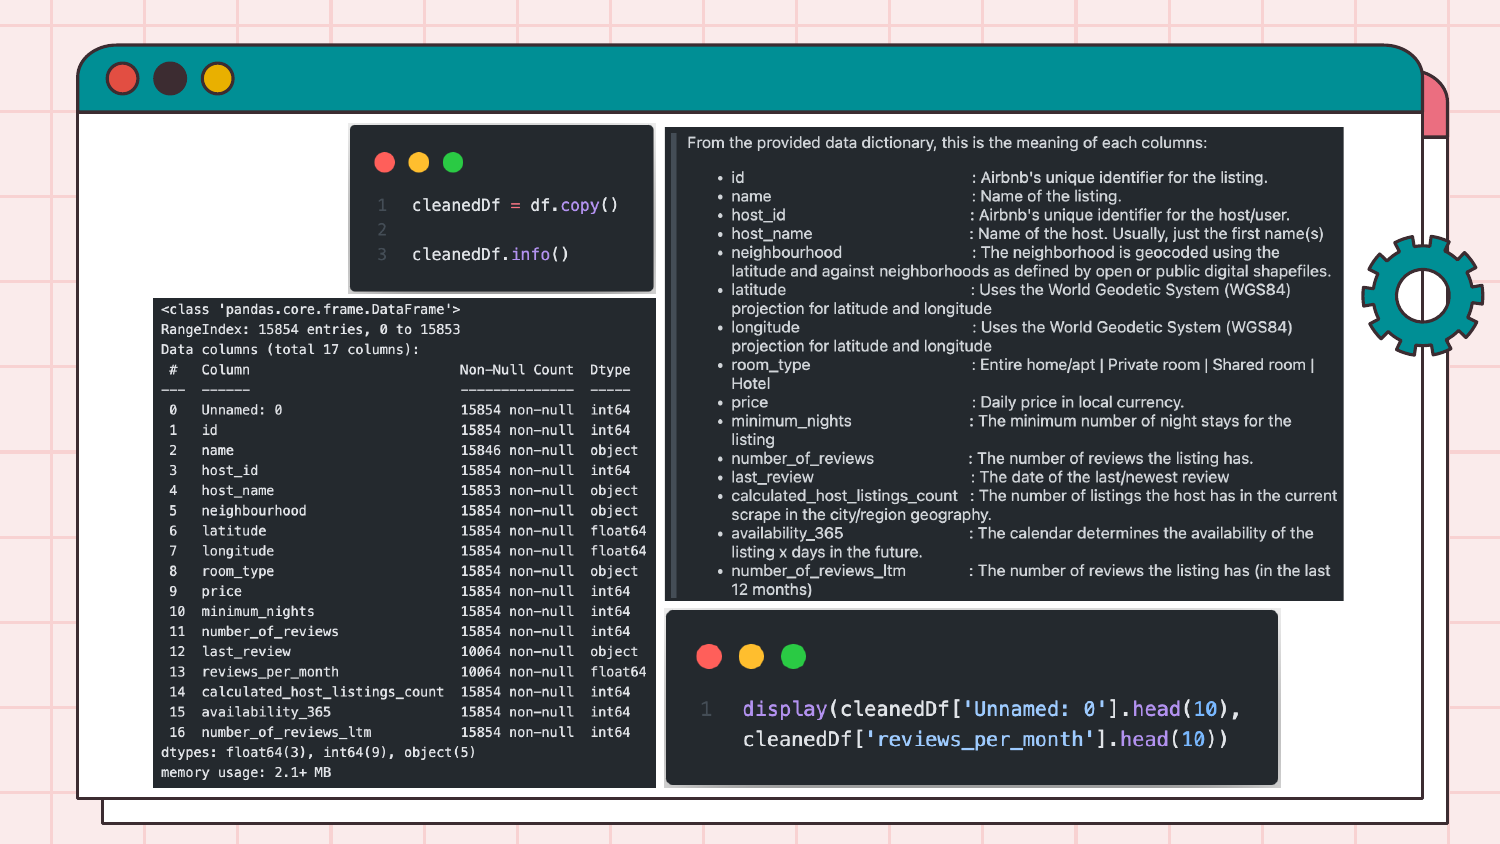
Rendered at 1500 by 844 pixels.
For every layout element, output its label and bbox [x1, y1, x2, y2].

picture [153, 298, 656, 789]
picture [348, 122, 656, 294]
picture [664, 126, 1345, 601]
text_box [1362, 236, 1483, 356]
picture [664, 607, 1281, 789]
